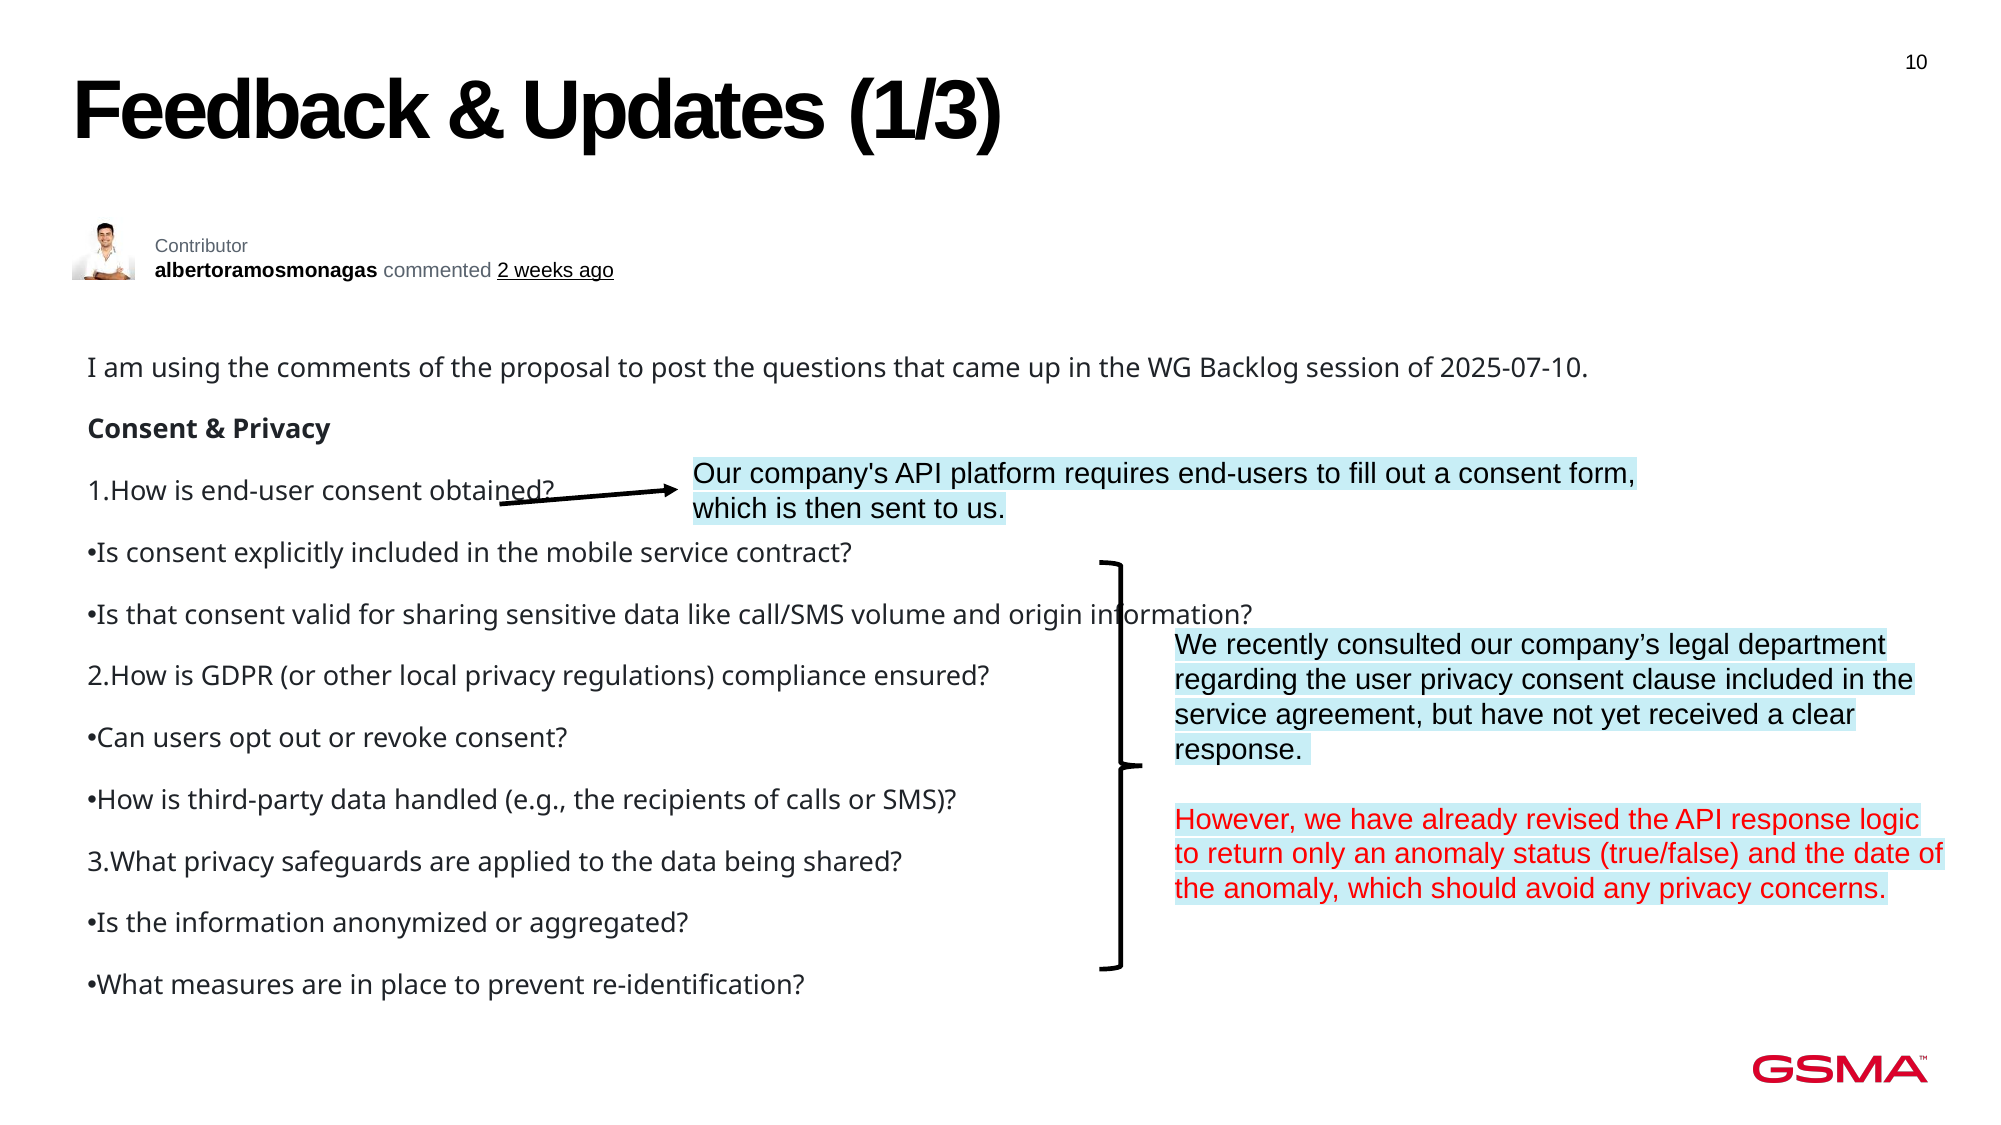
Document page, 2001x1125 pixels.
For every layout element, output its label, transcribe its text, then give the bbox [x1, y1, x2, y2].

slide_number 10 [1853, 48, 1928, 72]
table_header I am using the comments of the proposal to post the questions that came up in the WG Backlog session of 2025-07-10. Consent & Privacy How is end-user consent obtained? Is consent explicitly included in the mobile service contract? Is that consent valid for sharing sensitive data like call/SMS volume and origin information? How is GDPR (or other local privacy regulations) compliance ensured? Can users opt out or revoke consent? How is third-party data handled (e.g., the recipients of calls or SMS)? What privacy safeguards are applied to the data being shared? Is the information anonymized or aggregated? What measures are in place to prevent re-identification? [72, 316, 1965, 1035]
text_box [499, 489, 679, 505]
picture [72, 217, 135, 280]
title Feedback & Updates (1/3) [72, 72, 1928, 156]
text_box Our company's API platform requires end-users to fill out a consent form, which is then sent to us. [678, 446, 1678, 532]
text_box [1099, 561, 1143, 970]
picture [1753, 1055, 1928, 1083]
text_box Contributor albertoramosmonagas commented 2 weeks ago [139, 173, 632, 343]
text_box We recently consulted our company’s legal department regarding the user privacy consent clause included in the service agreement, but have not yet received a clear response. However, we have already revised the API response logic to return only an anomaly status (true/false) and the date of the anomaly, which should avoid any privacy concerns. [1159, 617, 1965, 913]
